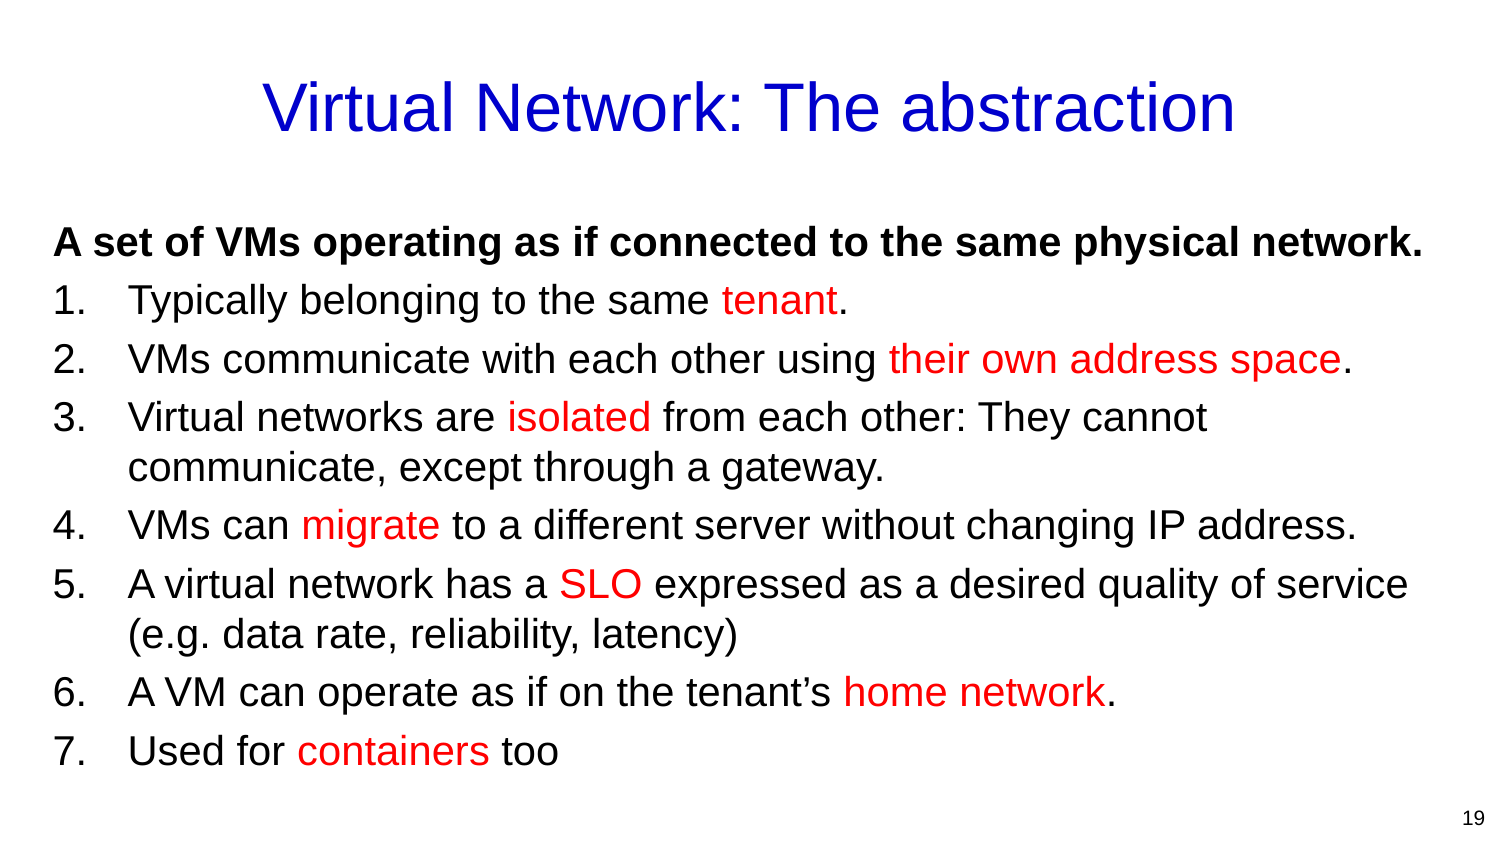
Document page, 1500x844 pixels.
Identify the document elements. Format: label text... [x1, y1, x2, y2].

title Virtual Network: The abstraction [75, 33, 1425, 175]
list A set of VMs operating as if connected to the same physical network. Typically belonging to the same tenant. VMs communicate with each other using their own address space. Virtual networks are isolated from each other: They cannot communicate, except through a gateway. VMs can migrate to a different server without changing IP address. A virtual network has a SLO expressed as a desired quality of service (e.g. data rate, reliability, latency) A VM can operate as if on the tenant’s home network. Used for containers too [37, 207, 1463, 764]
slide_number 19 [1149, 796, 1500, 844]
